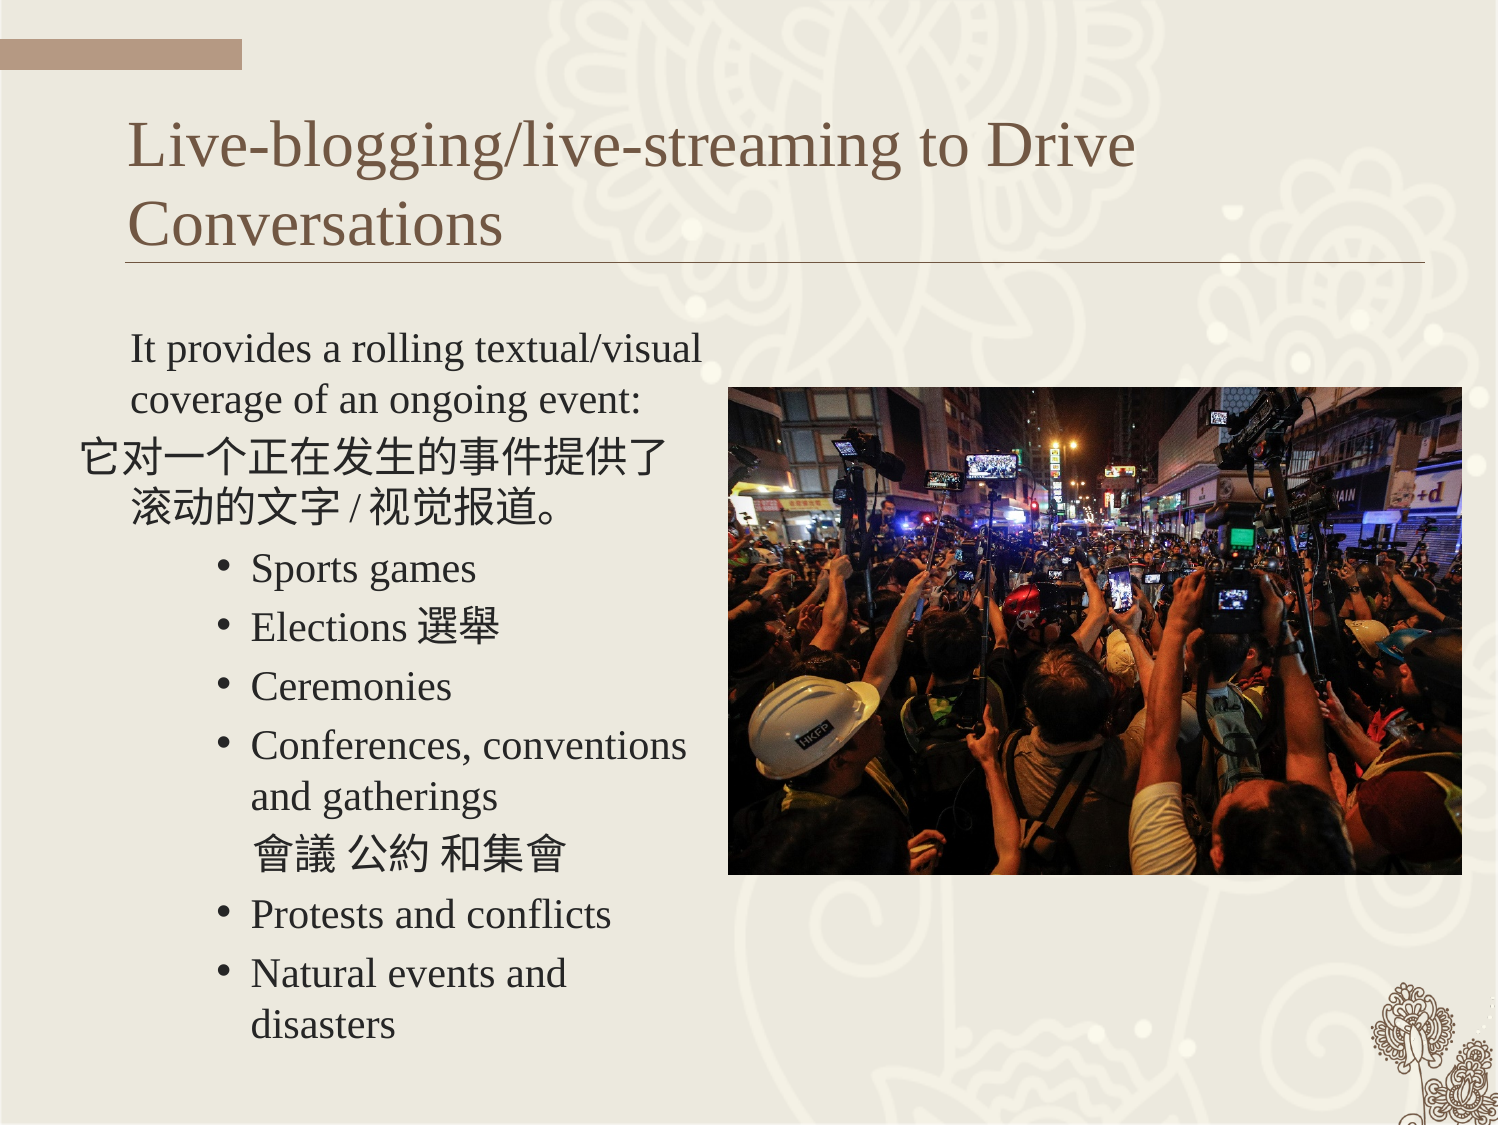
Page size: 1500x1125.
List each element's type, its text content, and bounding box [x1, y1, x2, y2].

title Live-blogging/live-streaming to Drive Conversations [112, 93, 1475, 267]
list It provides a rolling textual/visual coverage of an ongoing event: 它对一个正在发生的事件提供了滚动的文字/视觉报道。 Sports games Elections選舉 Ceremonies Conferences, conventions and gatherings 會議 公約 和集會 Protests and conflicts Natural events and disasters [63, 312, 724, 1113]
picture [0, 0, 1498, 1125]
